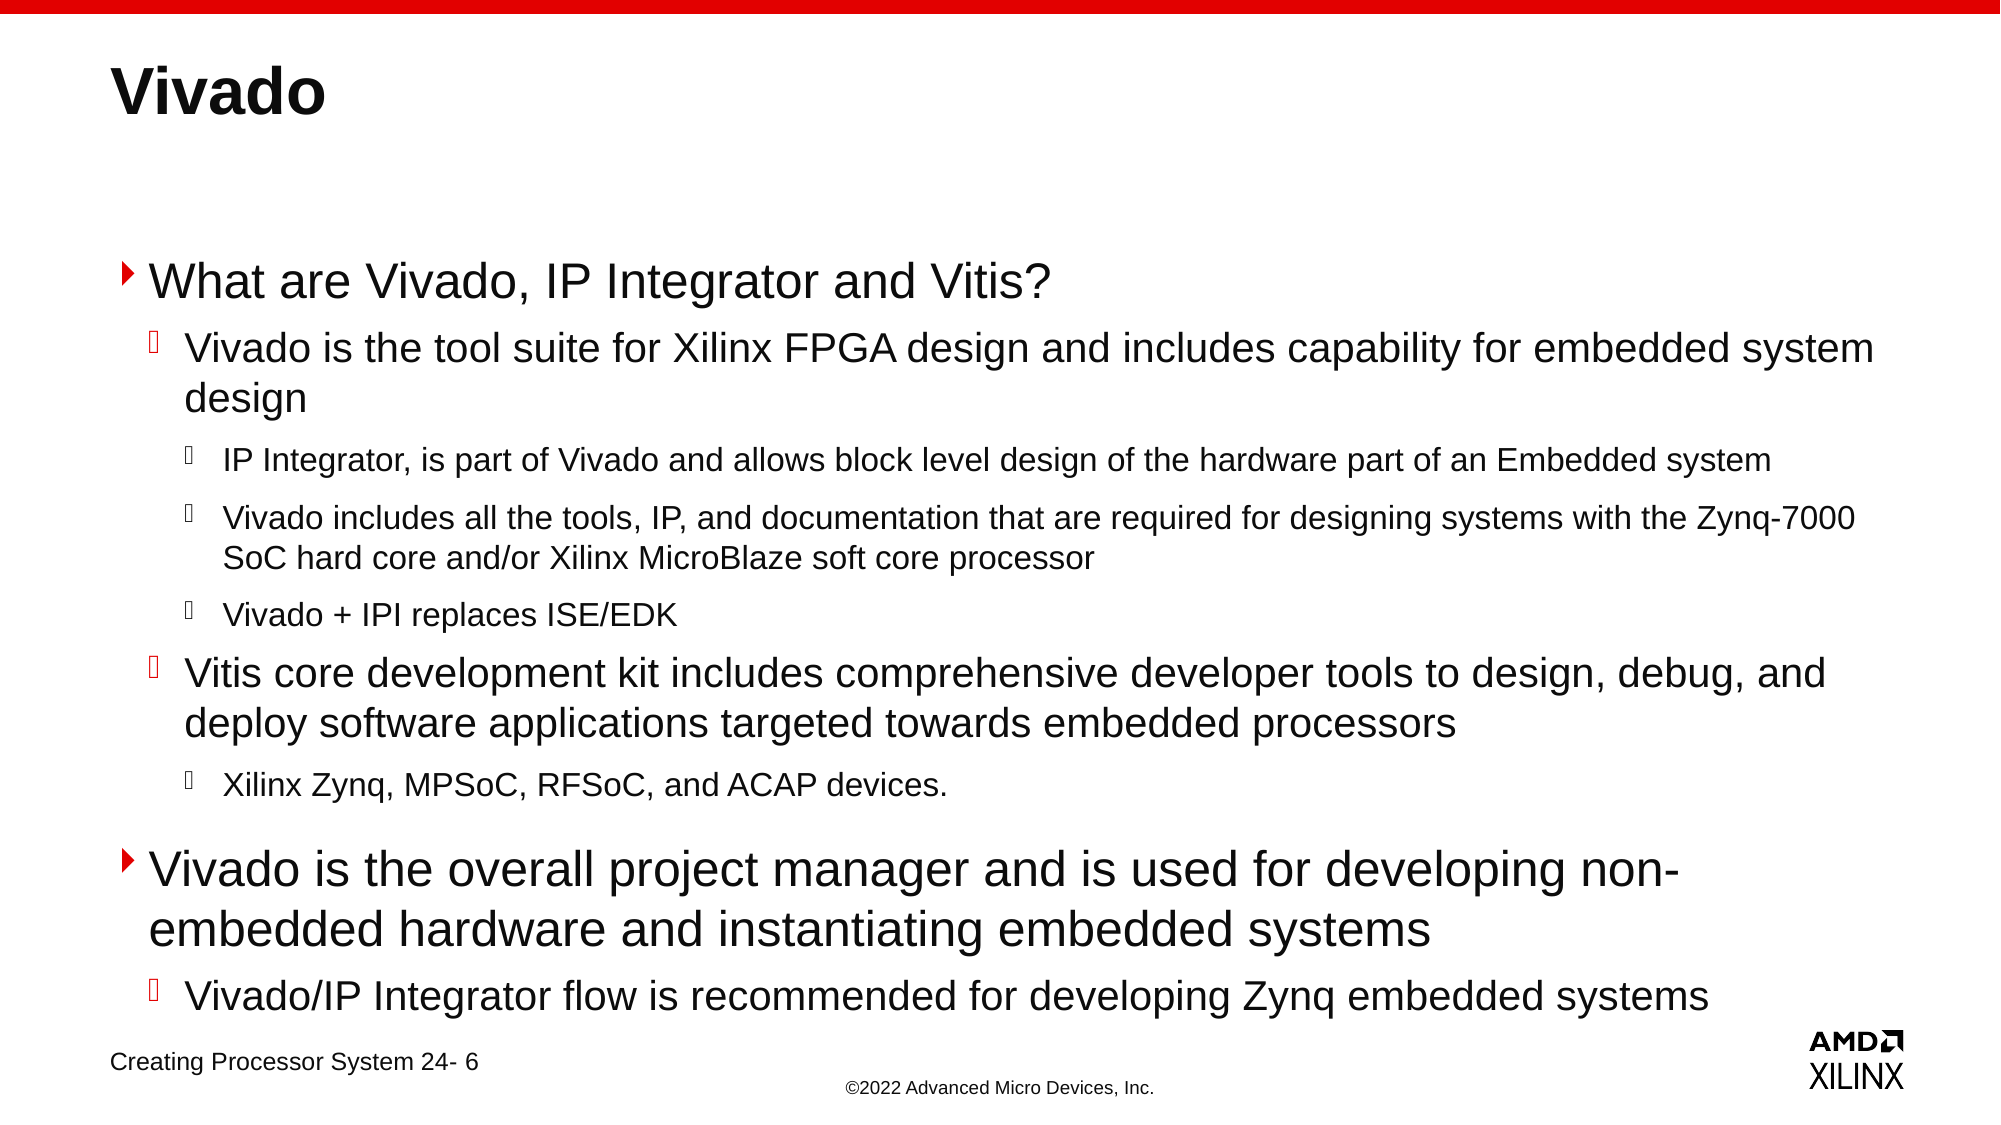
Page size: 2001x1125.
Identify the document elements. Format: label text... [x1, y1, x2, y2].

title Vivado [95, 50, 1905, 210]
picture [1809, 1030, 1904, 1089]
list What are Vivado, IP Integrator and Vitis? Vivado is the tool suite for Xilinx FPGA design and includes capability for embedded system design IP Integrator, is part of Vivado and allows block level design of the hardware part of an Embedded system Vivado includes all the tools, IP, and documentation that are required for designing systems with the Zynq-7000 SoC hard core and/or Xilinx MicroBlaze soft core processor Vivado + IPI replaces ISE/EDK Vitis core development kit includes comprehensive developer tools to design, debug, and deploy software applications targeted towards embedded processors Xilinx Zynq, MPSoC, RFSoC, and ACAP devices. Vivado is the overall project manager and is used for developing non-embedded hardware and instantiating embedded systems Vivado/IP Integrator flow is recommended for developing Zynq embedded systems [95, 241, 1905, 1002]
slide_number Creating Processor System 24- 6 [95, 1037, 509, 1098]
